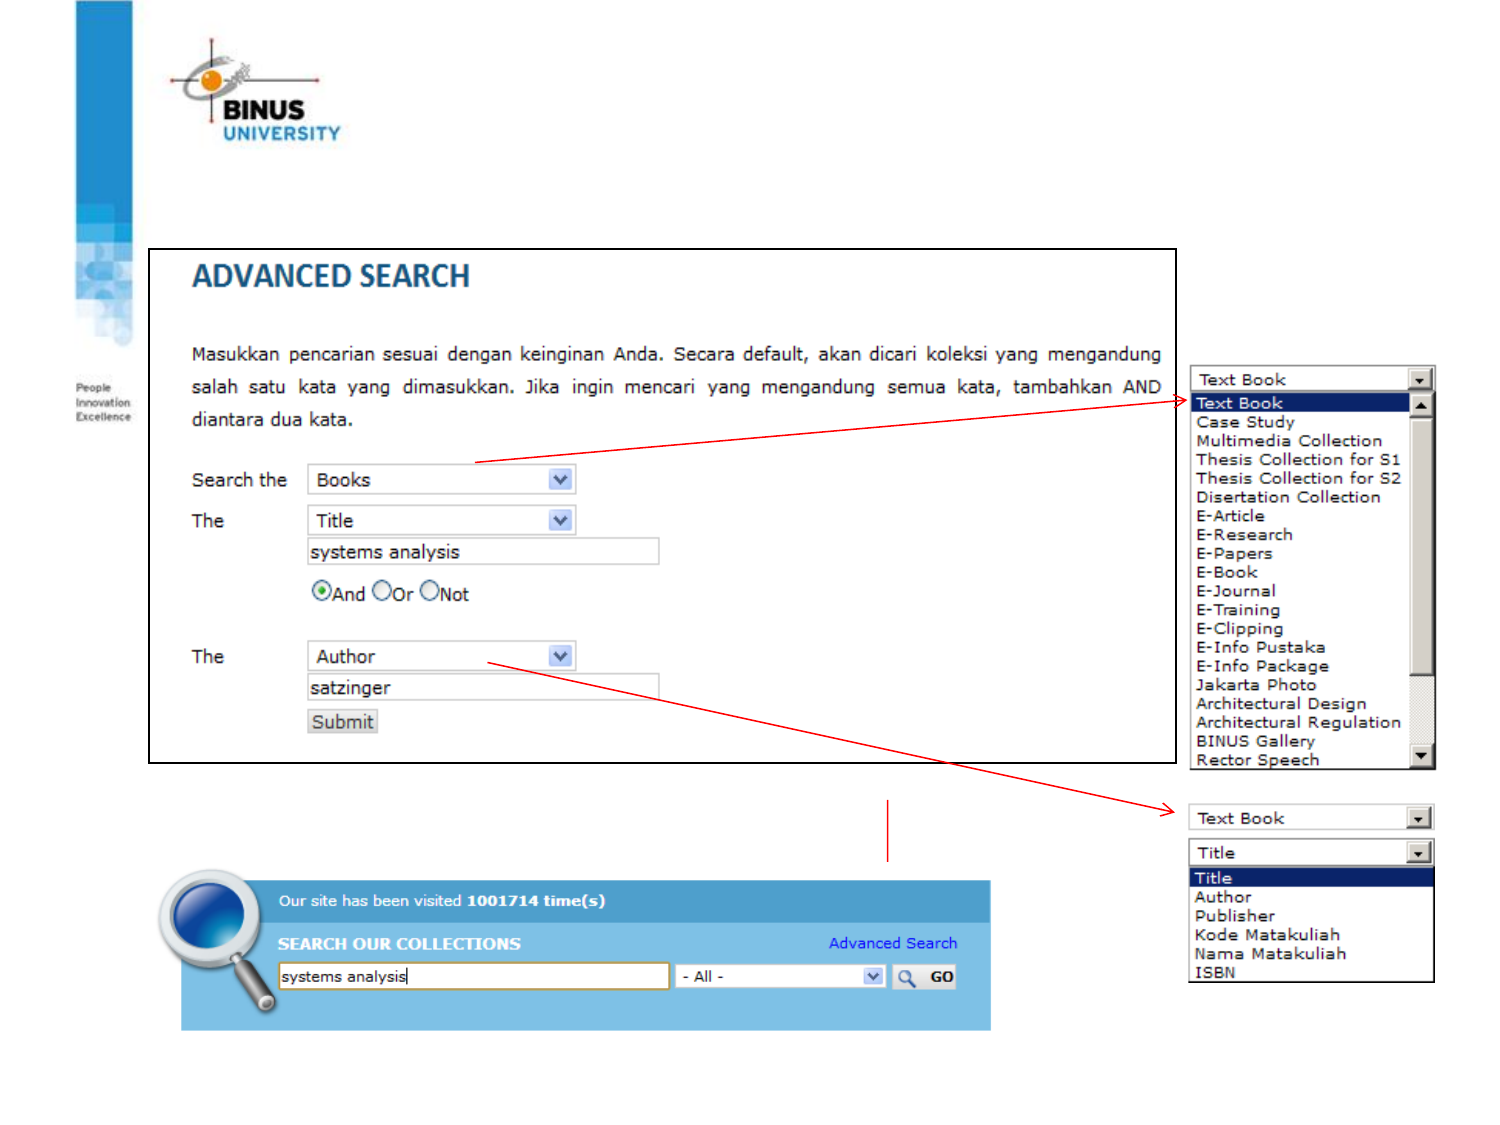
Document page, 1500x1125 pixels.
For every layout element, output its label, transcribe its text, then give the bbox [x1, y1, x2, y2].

picture [0, 0, 1500, 1125]
list [889, 473, 1426, 1006]
title Advanced Search [99, 0, 1451, 126]
list [62, 299, 886, 1006]
list [1179, 299, 1426, 396]
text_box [474, 399, 1188, 463]
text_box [487, 662, 1176, 813]
